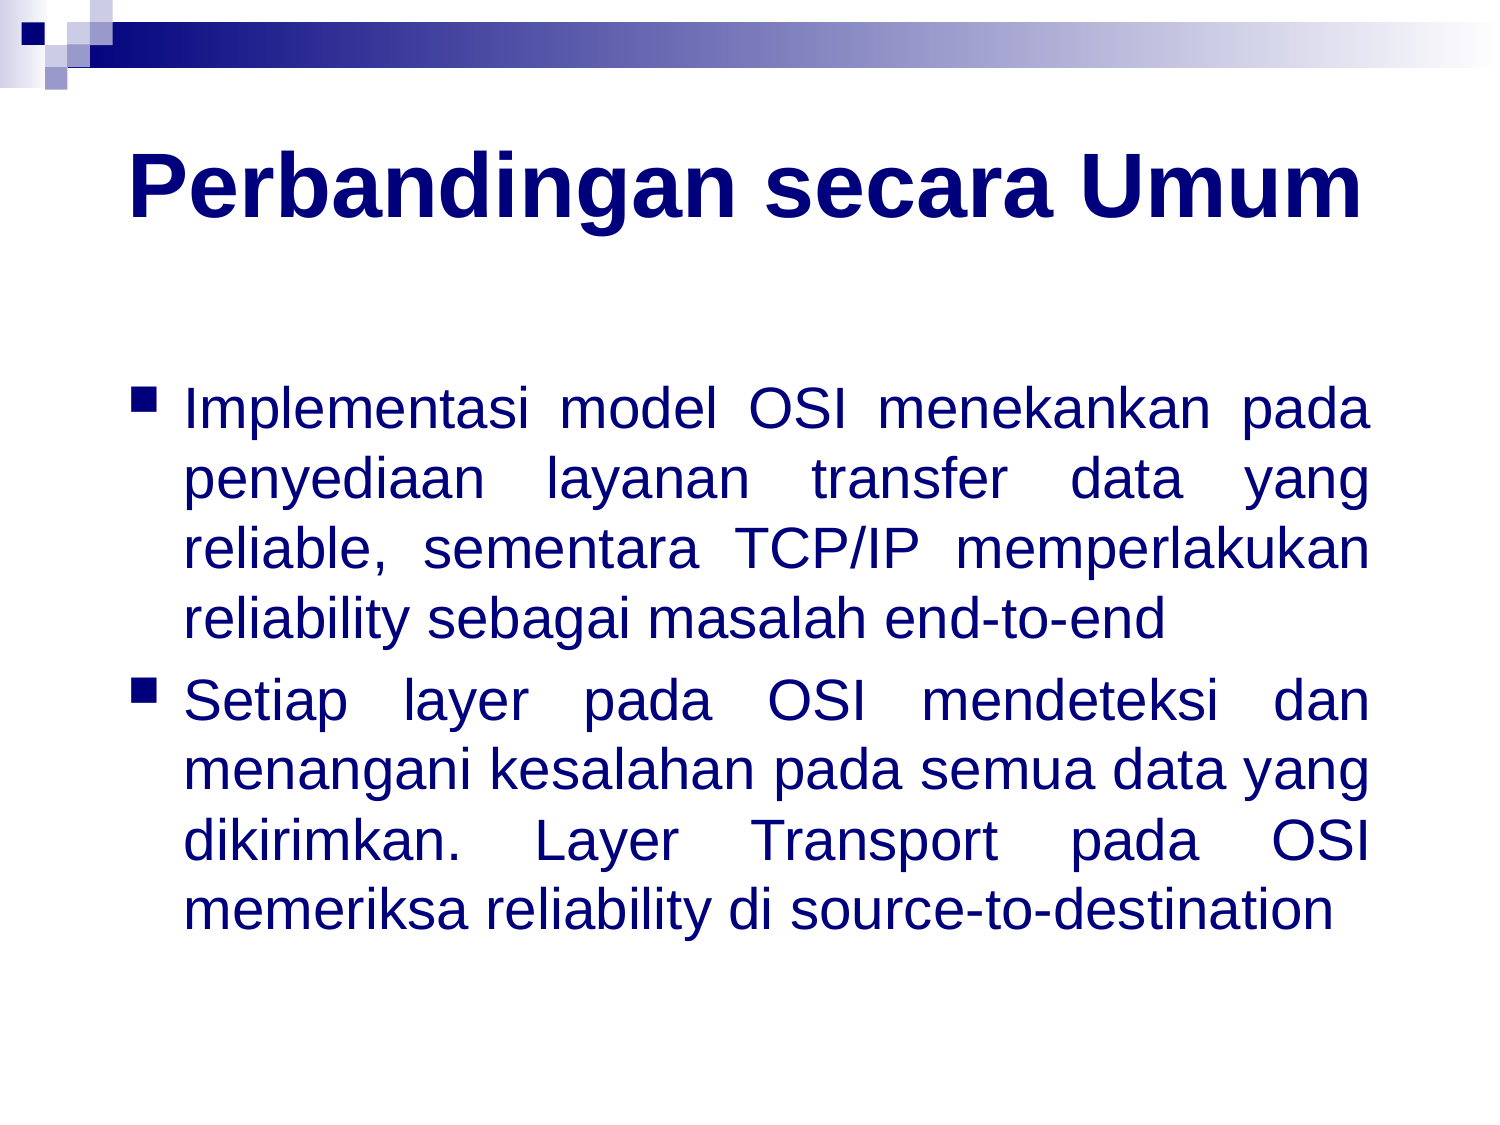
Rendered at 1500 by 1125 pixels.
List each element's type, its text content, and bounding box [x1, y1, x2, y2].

title Perbandingan secara Umum [112, 87, 1388, 275]
list Implementasi model OSI menekankan pada penyediaan layanan transfer data yang reliable, sementara TCP/IP memperlakukan reliability sebagai masalah end-to-end Setiap layer pada OSI mendeteksi dan menangani kesalahan pada semua data yang dikirimkan. Layer Transport pada OSI memeriksa reliability di source-to-destination [112, 362, 1388, 1000]
